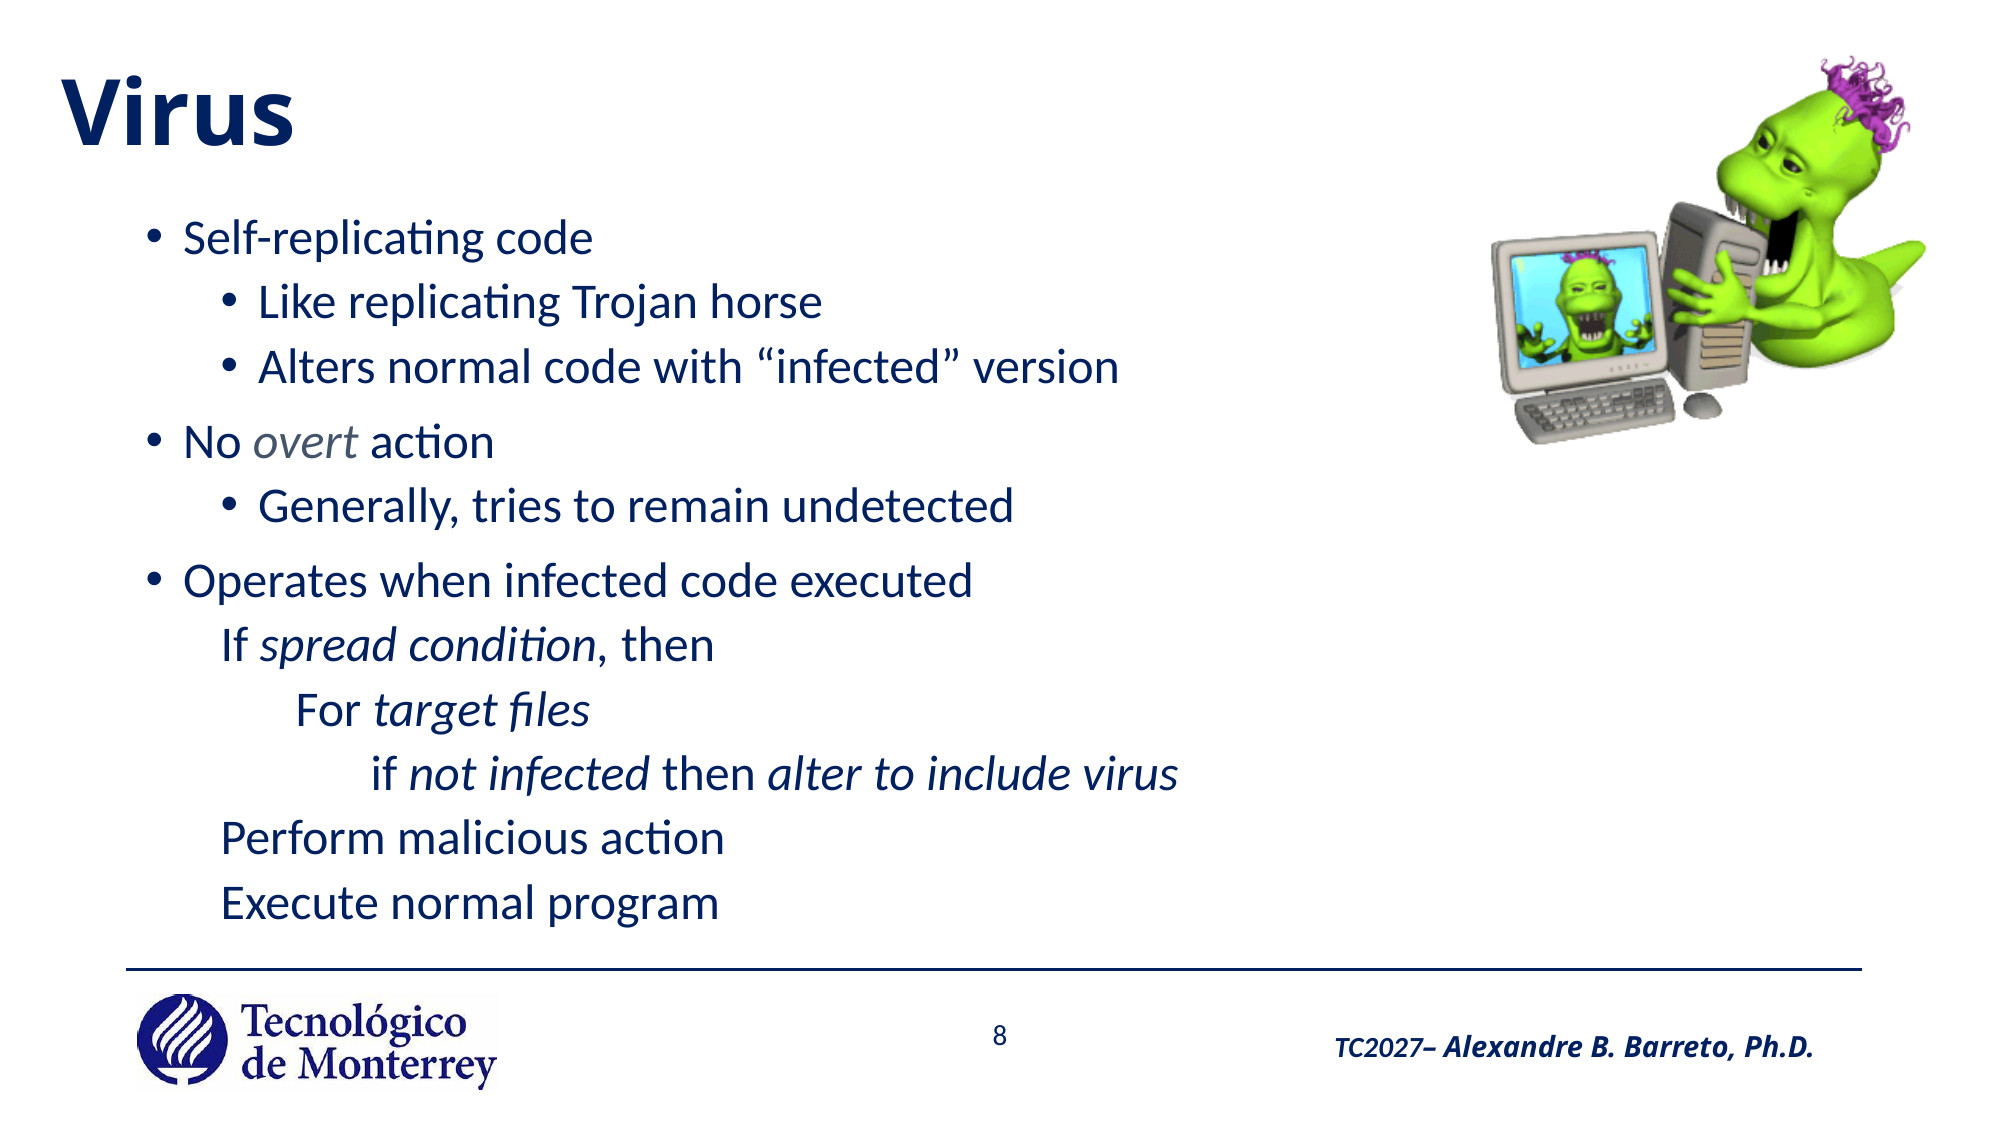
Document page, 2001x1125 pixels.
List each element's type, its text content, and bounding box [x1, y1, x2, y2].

picture [1429, 39, 1976, 451]
title Virus [46, 39, 1429, 193]
list Self-replicating code Like replicating Trojan horse Alters normal code with “infected” version No overt action Generally, tries to remain undetected Operates when infected code executed If spread condition, then For target files if not infected then alter to include virus Perform malicious action Execute normal program [130, 203, 1337, 893]
picture [137, 994, 497, 1090]
